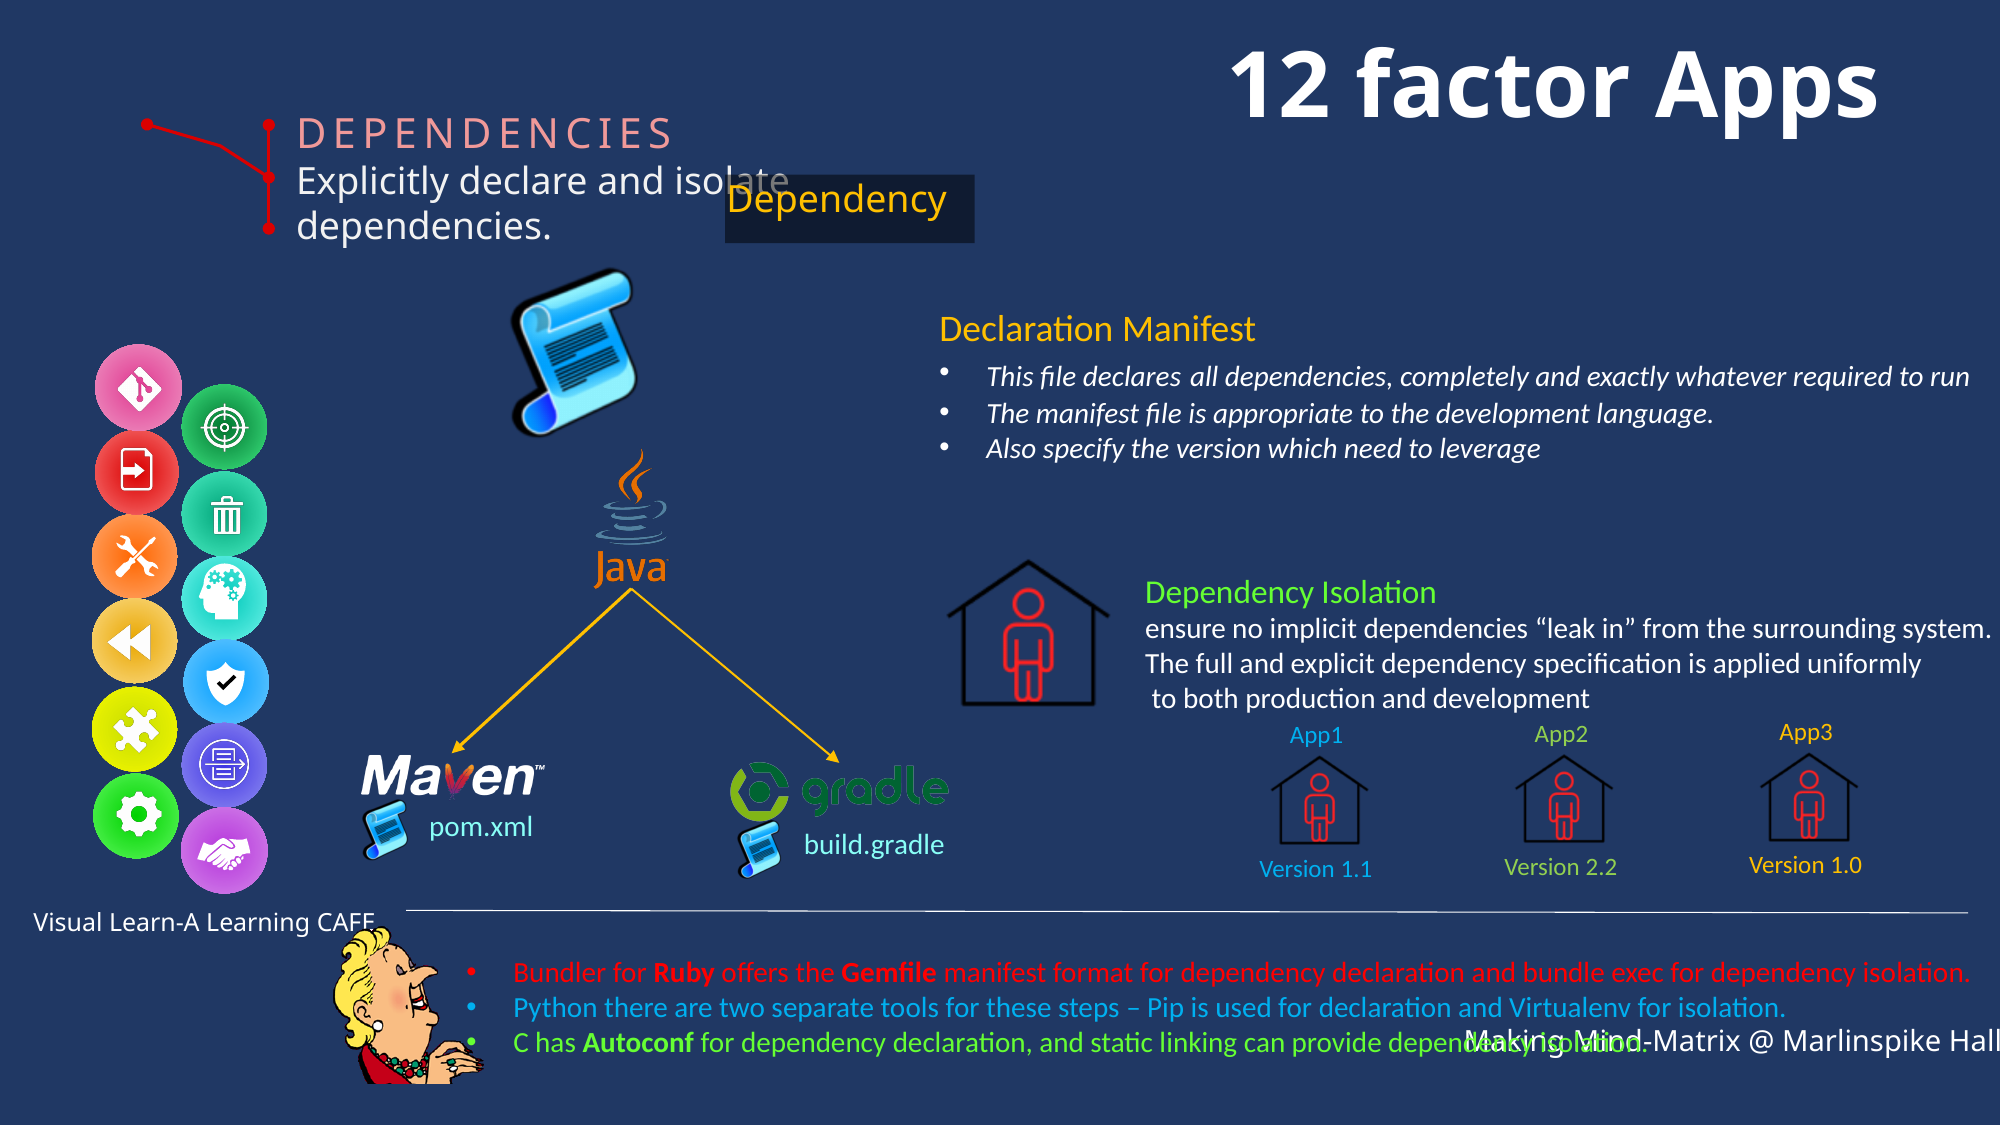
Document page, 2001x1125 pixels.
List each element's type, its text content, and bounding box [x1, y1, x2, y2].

text_box DEPENDENCIES Explicitly declare and isolate dependencies. [281, 125, 1025, 229]
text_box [95, 431, 179, 515]
text_box [108, 772, 163, 782]
picture [94, 611, 163, 673]
text_box [263, 745, 268, 786]
text_box 12 factor Apps [1211, 18, 1896, 143]
text_box [181, 383, 268, 470]
picture [196, 399, 253, 456]
text_box Dependency [711, 167, 962, 228]
text_box [180, 806, 269, 883]
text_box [451, 588, 631, 754]
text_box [357, 753, 558, 861]
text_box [333, 926, 2000, 1085]
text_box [197, 837, 252, 872]
text_box [180, 470, 268, 556]
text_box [204, 661, 247, 706]
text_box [1734, 707, 1979, 887]
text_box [730, 762, 969, 880]
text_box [1489, 709, 1734, 889]
text_box Declaration Manifest This file declares all dependencies, completely and exactly whatever required to run The manifest file is appropriate to the development language. Also specify the version which need to leverage [924, 296, 2000, 517]
text_box Visual Learn-A Learning CAFE [18, 883, 407, 944]
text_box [198, 563, 246, 620]
text_box DEPENDENCIES Explicitly declare and isolate dependencies. [141, 118, 276, 235]
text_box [95, 344, 182, 431]
text_box [180, 555, 268, 640]
text_box [115, 535, 159, 578]
text_box [182, 638, 270, 724]
picture [537, 448, 725, 588]
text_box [912, 517, 2000, 750]
picture [497, 256, 660, 441]
text_box [171, 790, 180, 842]
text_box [1244, 711, 1489, 891]
text_box [207, 721, 241, 725]
text_box [203, 803, 246, 807]
text_box [92, 783, 168, 860]
text_box [91, 515, 179, 598]
text_box [102, 597, 179, 685]
text_box [725, 174, 975, 244]
picture [185, 725, 263, 803]
picture [108, 703, 165, 759]
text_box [631, 588, 840, 763]
picture [204, 492, 250, 538]
picture [107, 782, 171, 846]
text_box [180, 746, 185, 784]
text_box [91, 685, 179, 773]
